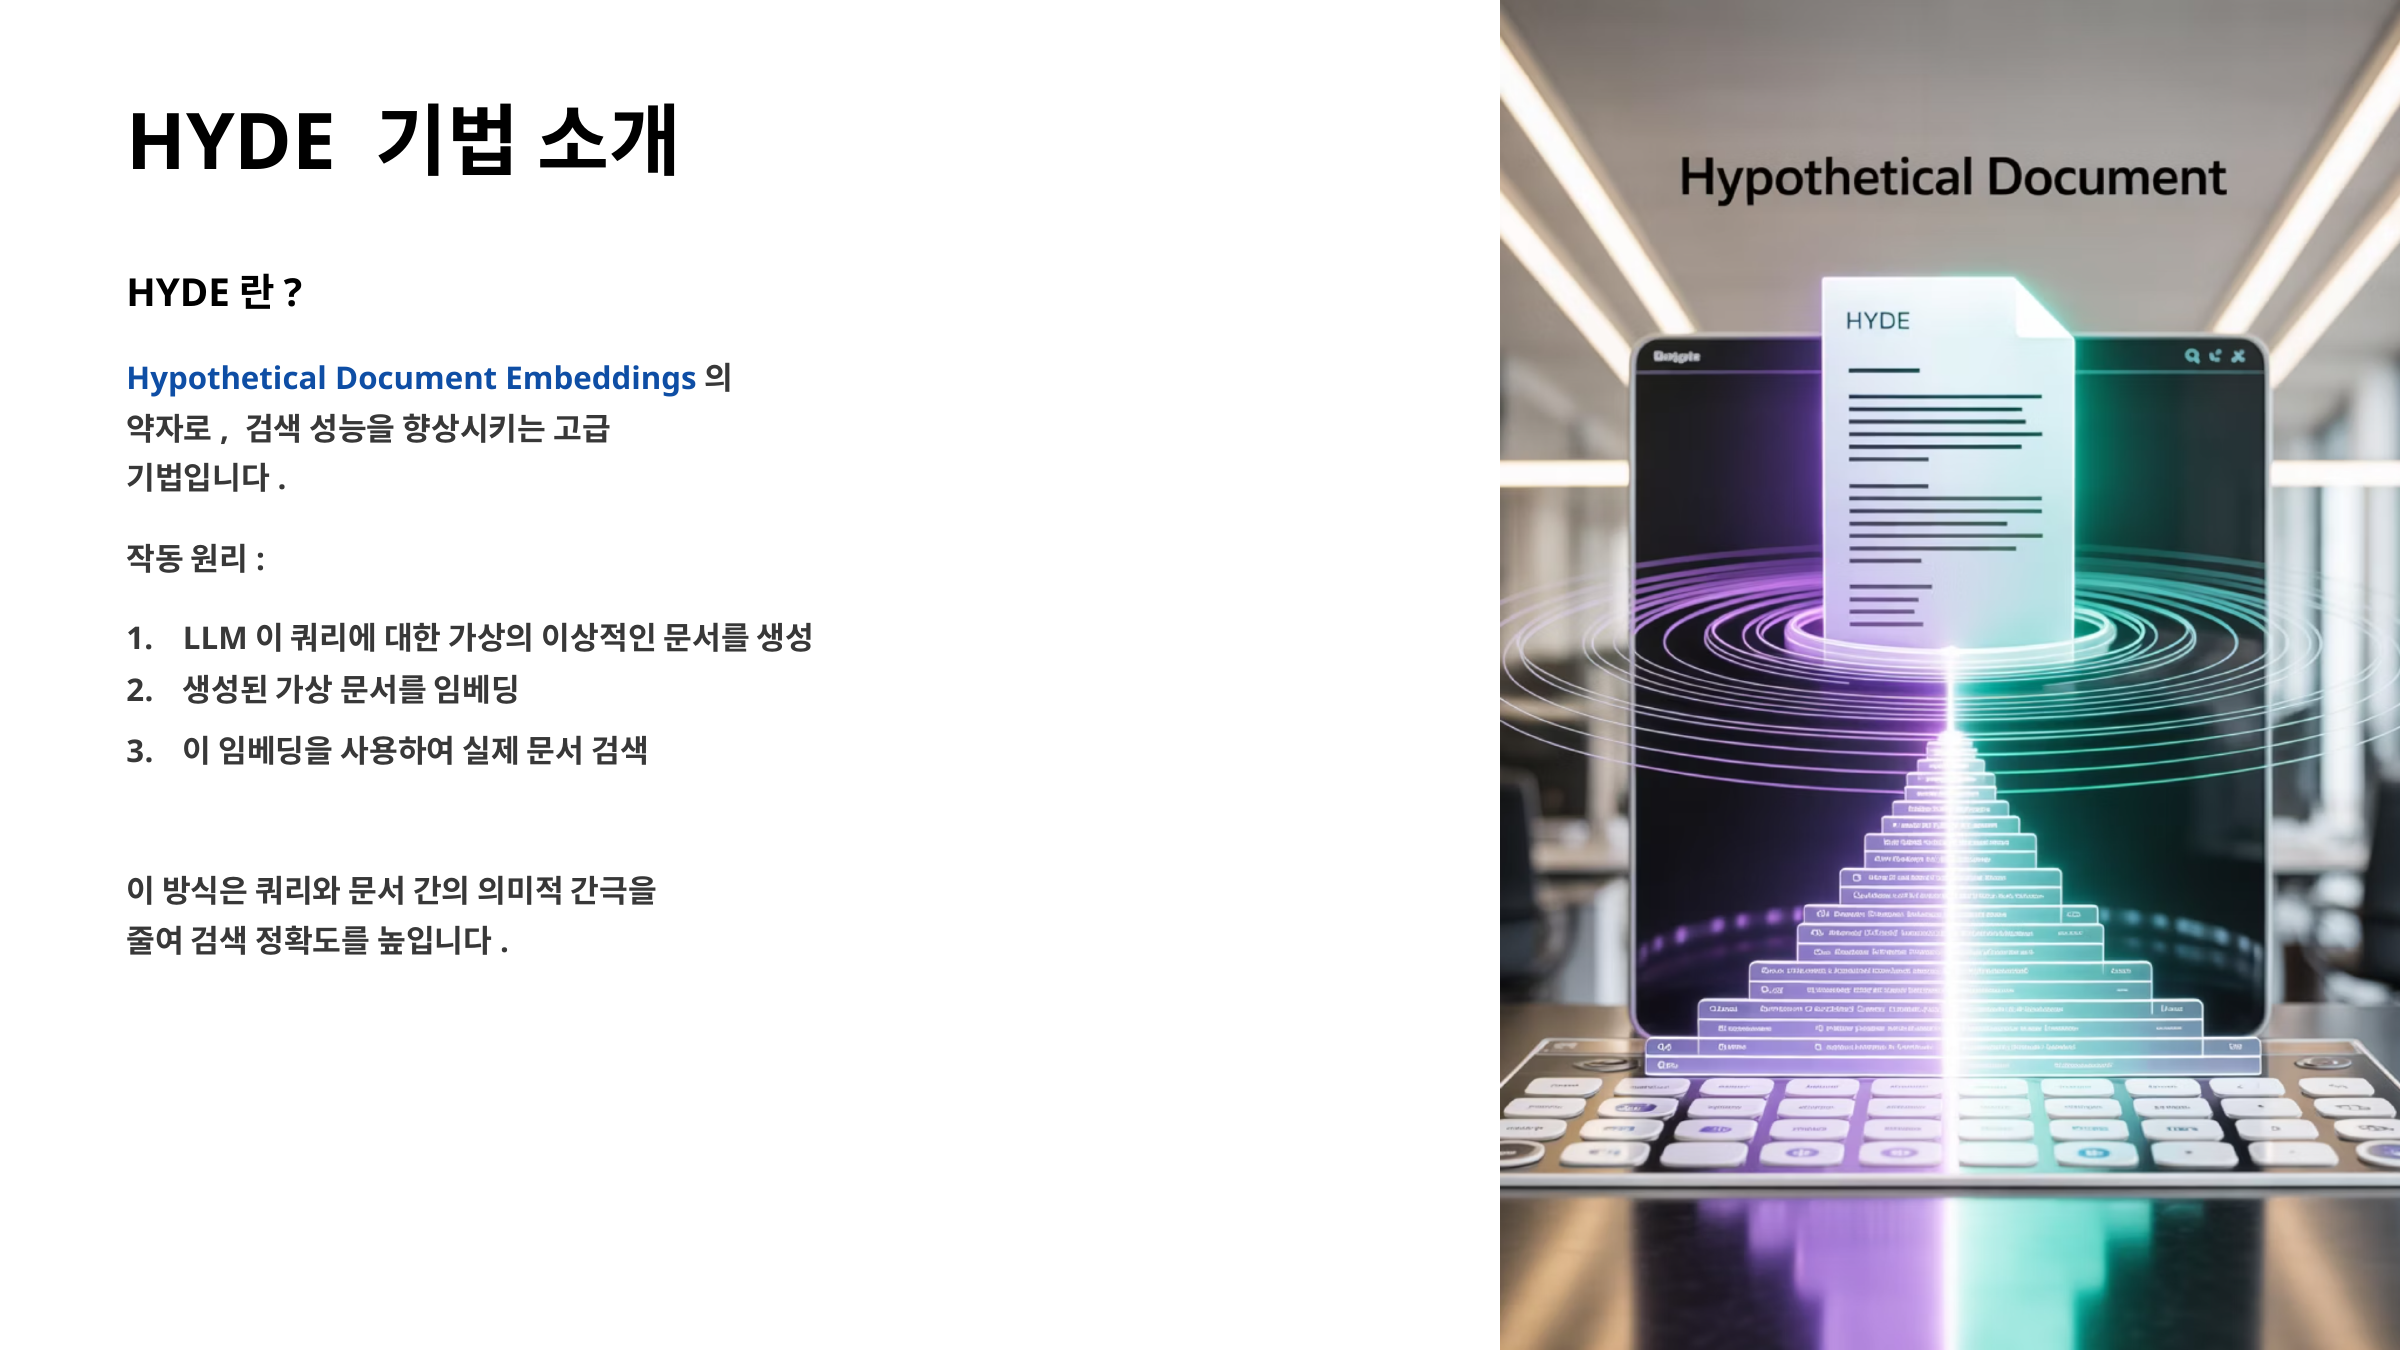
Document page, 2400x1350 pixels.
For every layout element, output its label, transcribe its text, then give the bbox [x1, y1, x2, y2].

text_box HYDE 기법 소개 [126, 86, 918, 186]
text_box LLM이 쿼리에 대한 가상의 이상적인 문서를 생성 [126, 605, 1001, 707]
text_box 작동 원리: [126, 526, 712, 578]
text_box 이 임베딩을 사용하여 실제 문서 검색 [126, 718, 712, 770]
text_box HYDE란? [126, 265, 523, 315]
text_box Hypothetical Document Embeddings의 약자로, 검색 성능을 향상시키는 고급 기법입니다. [126, 346, 746, 498]
picture [1499, 0, 2400, 1350]
text_box 생성된 가상 문서를 임베딩 [126, 657, 712, 708]
text_box 이 방식은 쿼리와 문서 간의 의미적 간극을 줄여 검색 정확도를 높입니다. [126, 858, 712, 960]
